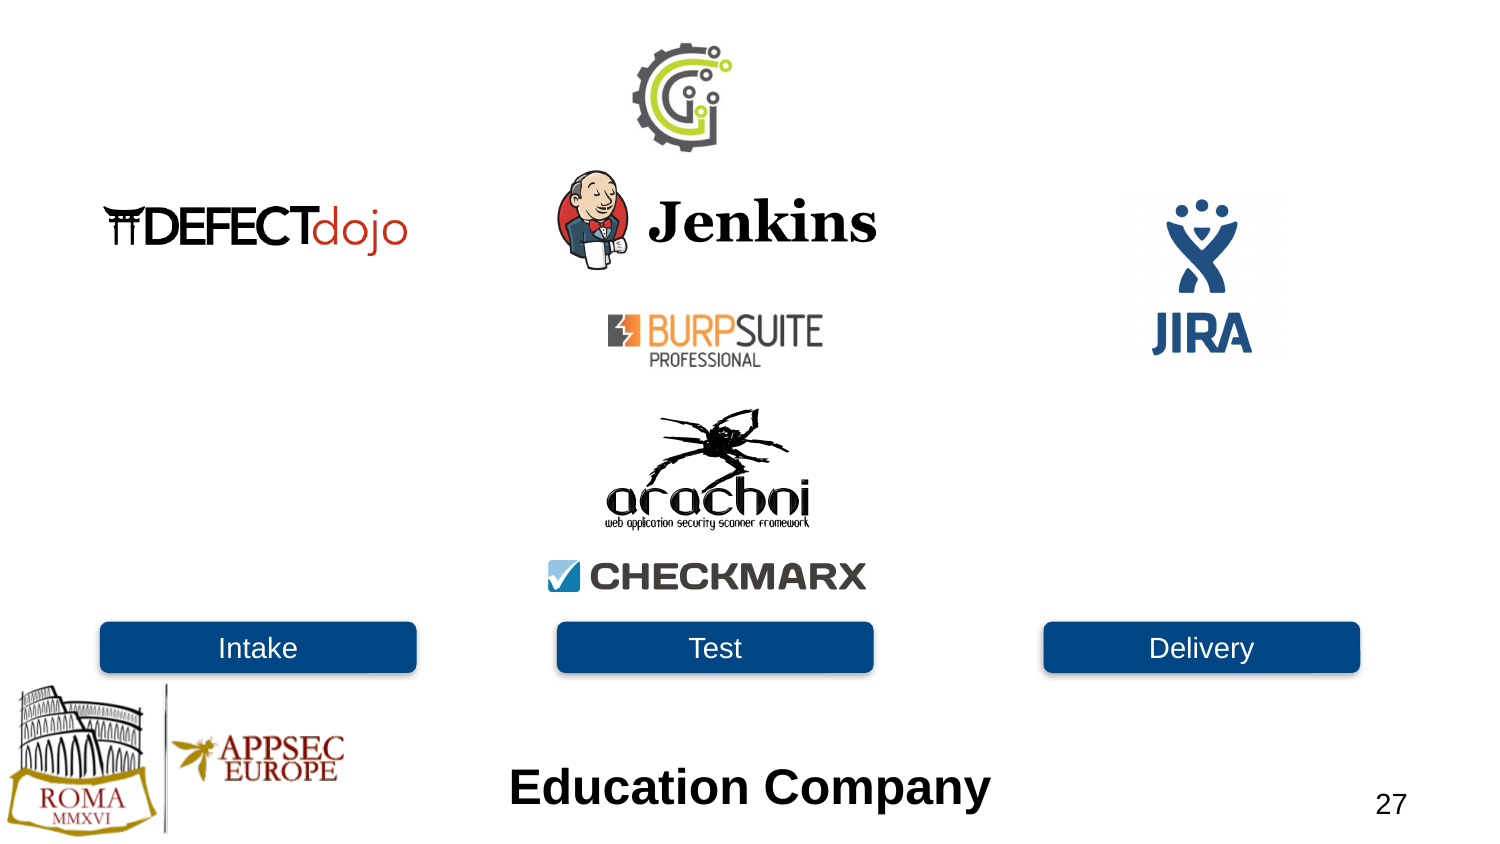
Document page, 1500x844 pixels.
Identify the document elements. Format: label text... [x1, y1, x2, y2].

slide_number 27 [1360, 810, 1490, 823]
picture [1119, 193, 1285, 359]
picture [625, 36, 745, 156]
text_box Delivery [1042, 620, 1362, 674]
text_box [91, 193, 419, 270]
text_box Education Company [376, 739, 1495, 810]
picture [0, 621, 371, 844]
text_box Test [556, 620, 875, 674]
picture [604, 302, 826, 531]
text_box Intake [369, 620, 418, 674]
picture [548, 559, 867, 592]
picture [554, 167, 880, 273]
